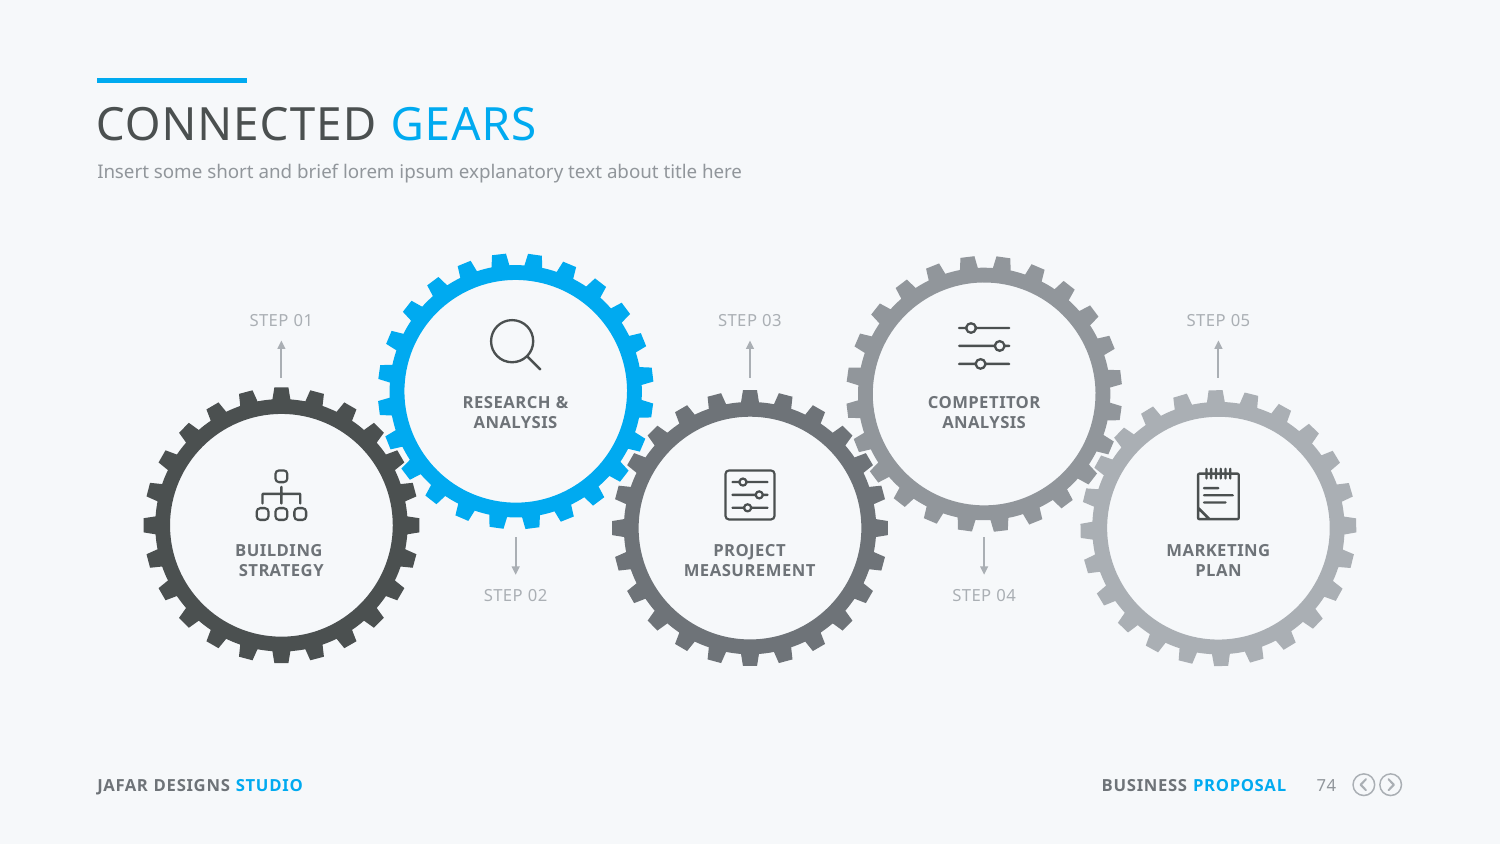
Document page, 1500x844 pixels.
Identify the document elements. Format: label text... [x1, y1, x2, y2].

text_box [378, 253, 654, 530]
text_box [143, 387, 420, 664]
text_box [293, 506, 308, 522]
text_box [255, 506, 270, 522]
text_box [724, 469, 776, 521]
text_box [1080, 390, 1357, 667]
text_box [612, 390, 888, 666]
text_box Competitor Analysis [903, 391, 1066, 432]
text_box [274, 469, 289, 484]
text_box Step 02 [453, 584, 578, 605]
text_box [274, 506, 289, 522]
text_box [957, 322, 1011, 334]
list Connected gears [95, 94, 1401, 158]
text_box [261, 485, 302, 505]
text_box [1196, 467, 1240, 521]
text_box Marketing Plan [1137, 540, 1300, 581]
list Insert some short and brief lorem ipsum explanatory text about title here [97, 157, 1403, 181]
text_box Building Strategy [200, 540, 363, 581]
text_box [846, 256, 1122, 532]
text_box Step 03 [688, 309, 812, 330]
text_box [489, 318, 542, 371]
text_box Step 05 [1156, 309, 1281, 330]
text_box Project Measurement [668, 540, 831, 581]
text_box Research & Analysis [434, 391, 597, 432]
text_box Step 01 [219, 309, 344, 330]
text_box Step 04 [922, 584, 1046, 605]
text_box [957, 357, 1011, 370]
text_box [957, 339, 1011, 353]
